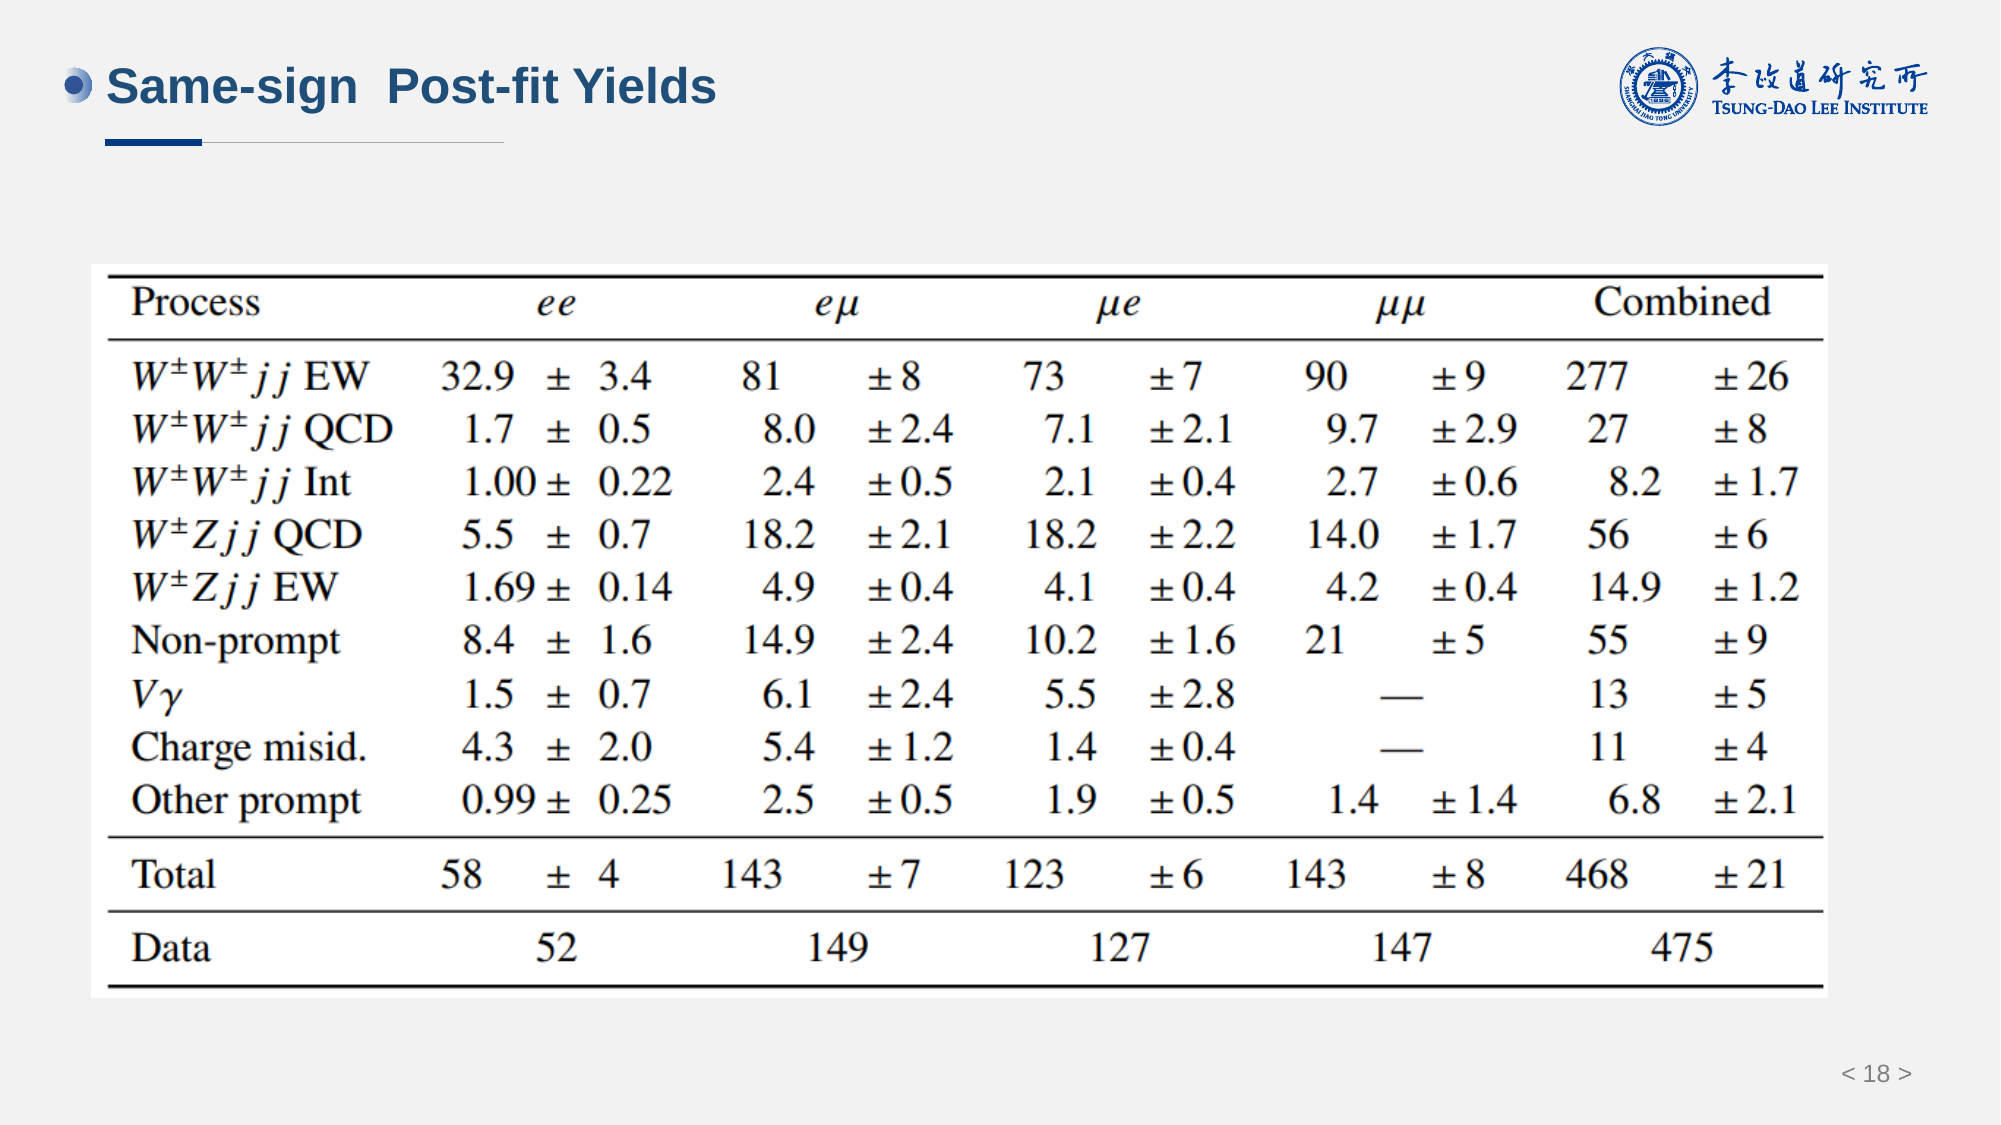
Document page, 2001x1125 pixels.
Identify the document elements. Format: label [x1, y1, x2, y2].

picture [90, 264, 1828, 998]
